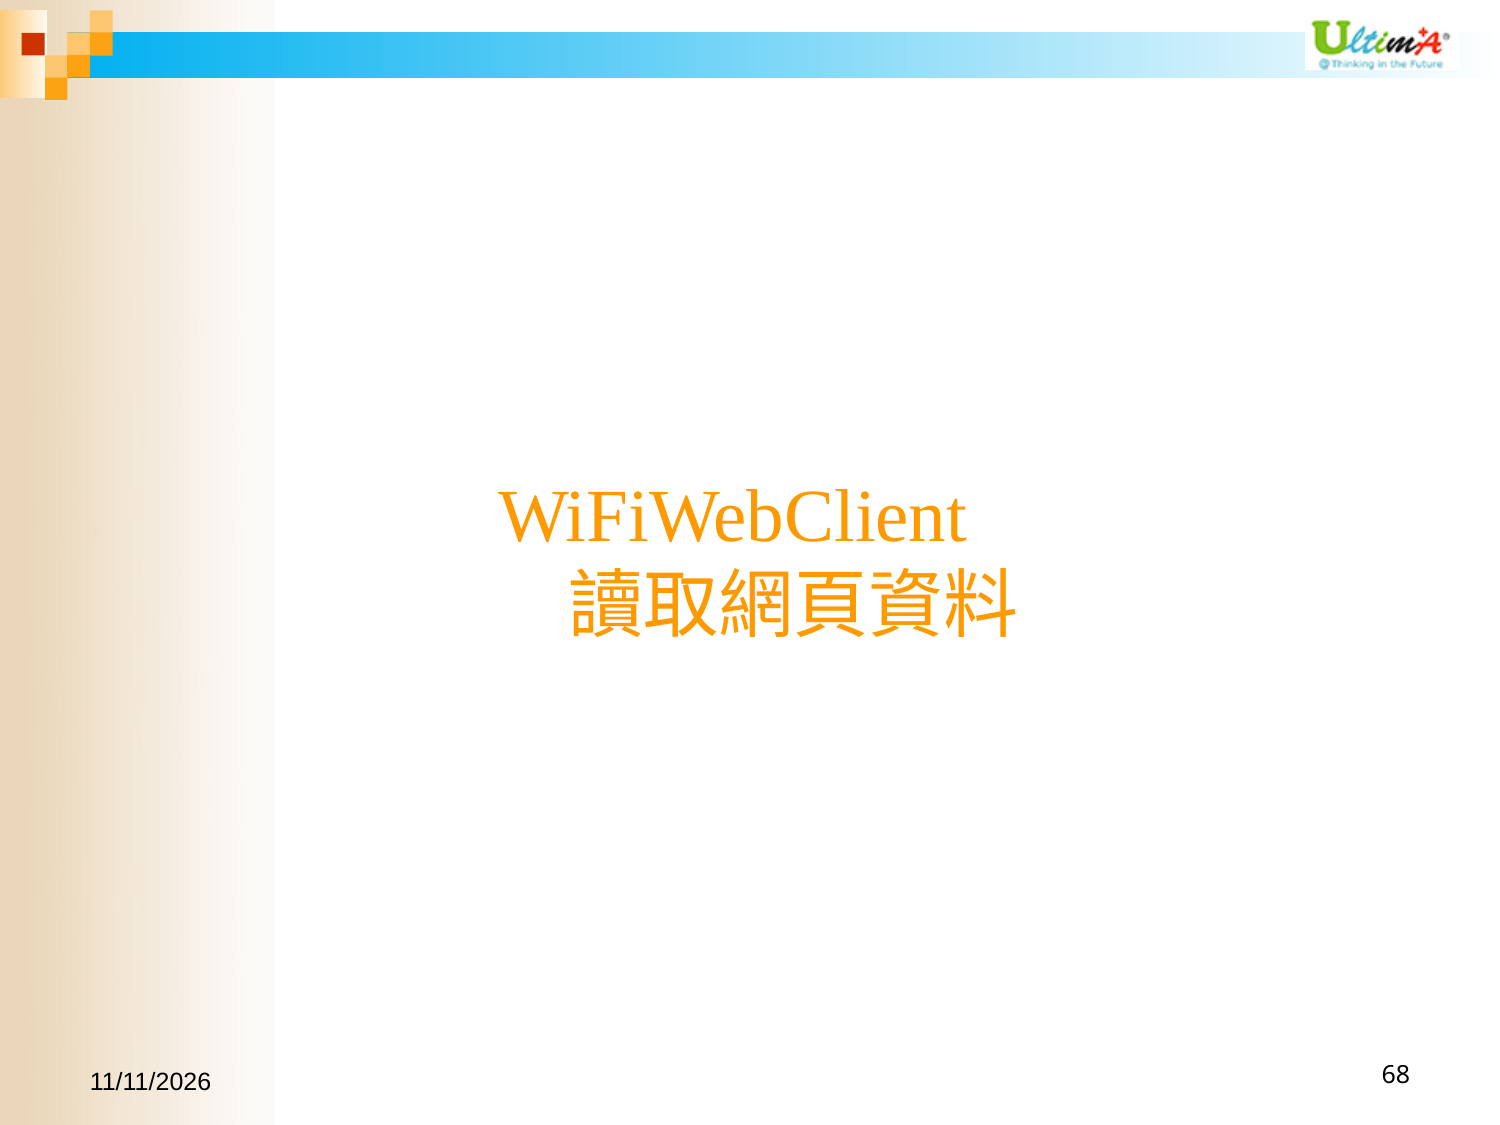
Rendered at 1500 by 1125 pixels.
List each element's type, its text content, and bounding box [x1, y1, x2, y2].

text_box 68 [1074, 1024, 1425, 1100]
text_box 2017/3/30 [75, 1024, 425, 1103]
title WiFiWebClient 讀取網頁資料 [214, 444, 1252, 670]
picture [1305, 19, 1459, 70]
